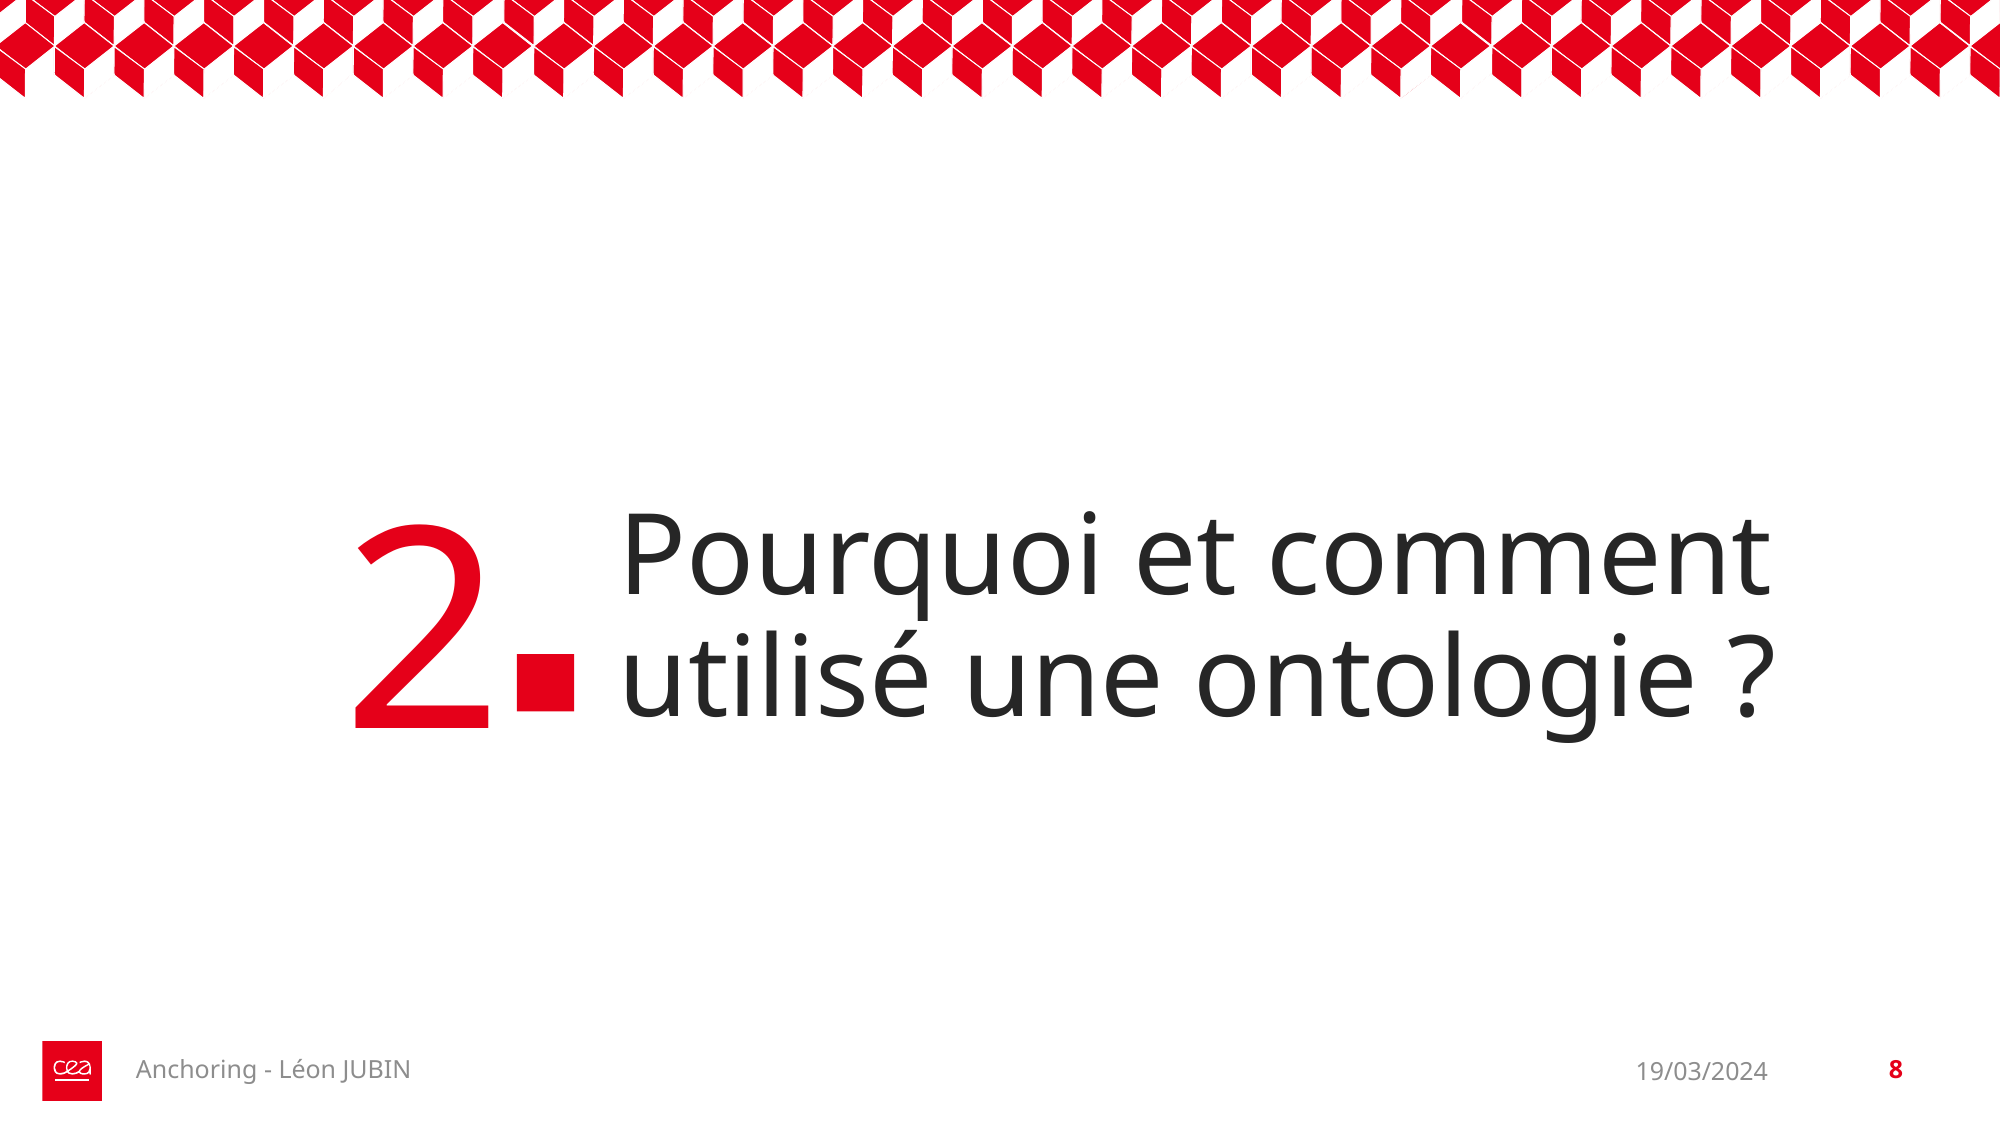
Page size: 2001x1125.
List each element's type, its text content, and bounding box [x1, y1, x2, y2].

footer Anchoring - Léon JUBIN [120, 1040, 1571, 1101]
title Pourquoi et comment utilisé une ontologie ? [618, 356, 1880, 749]
slide_number 8 [1804, 1040, 1919, 1101]
list 2 [85, 354, 504, 793]
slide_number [1579, 1040, 1783, 1101]
